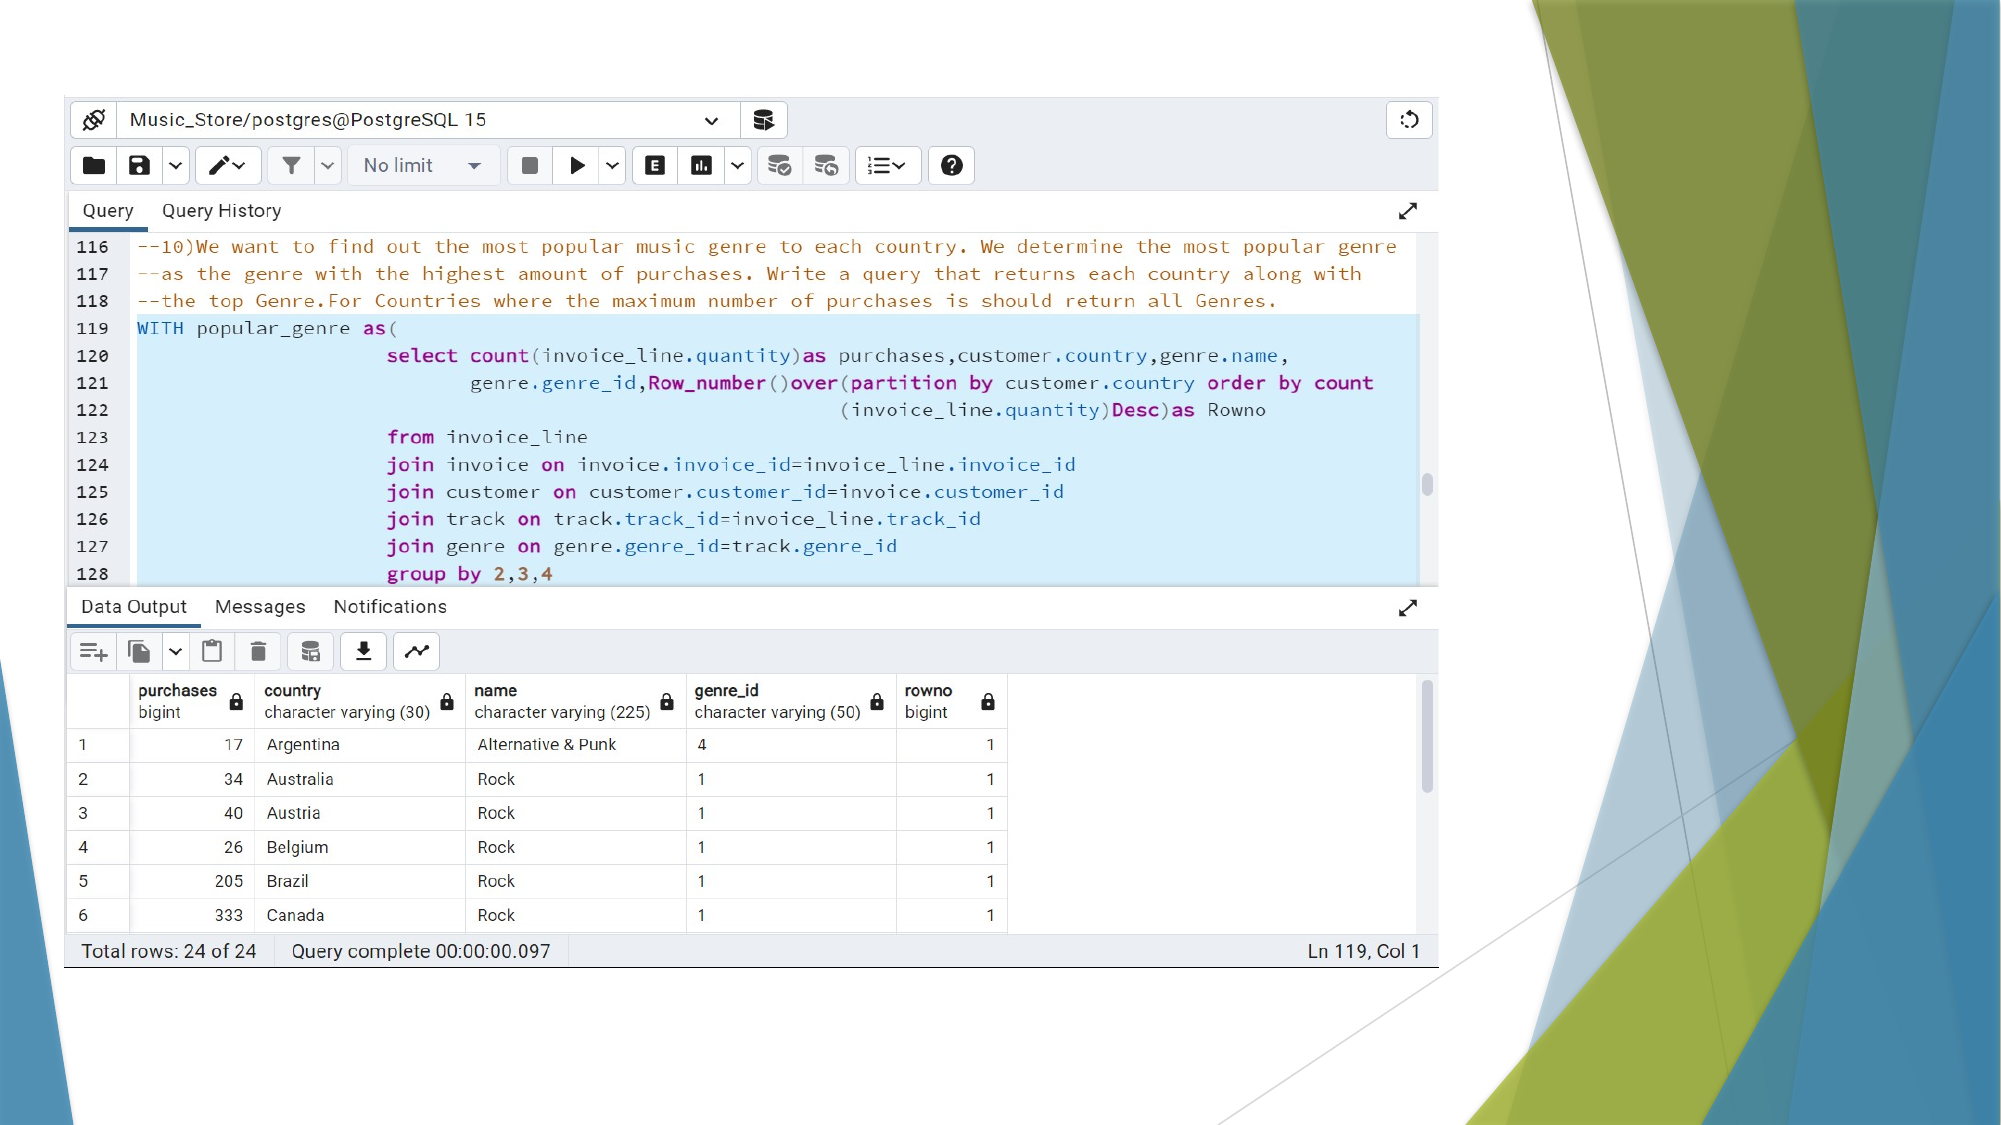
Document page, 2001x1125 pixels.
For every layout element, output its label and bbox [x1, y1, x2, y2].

list [63, 95, 1440, 968]
